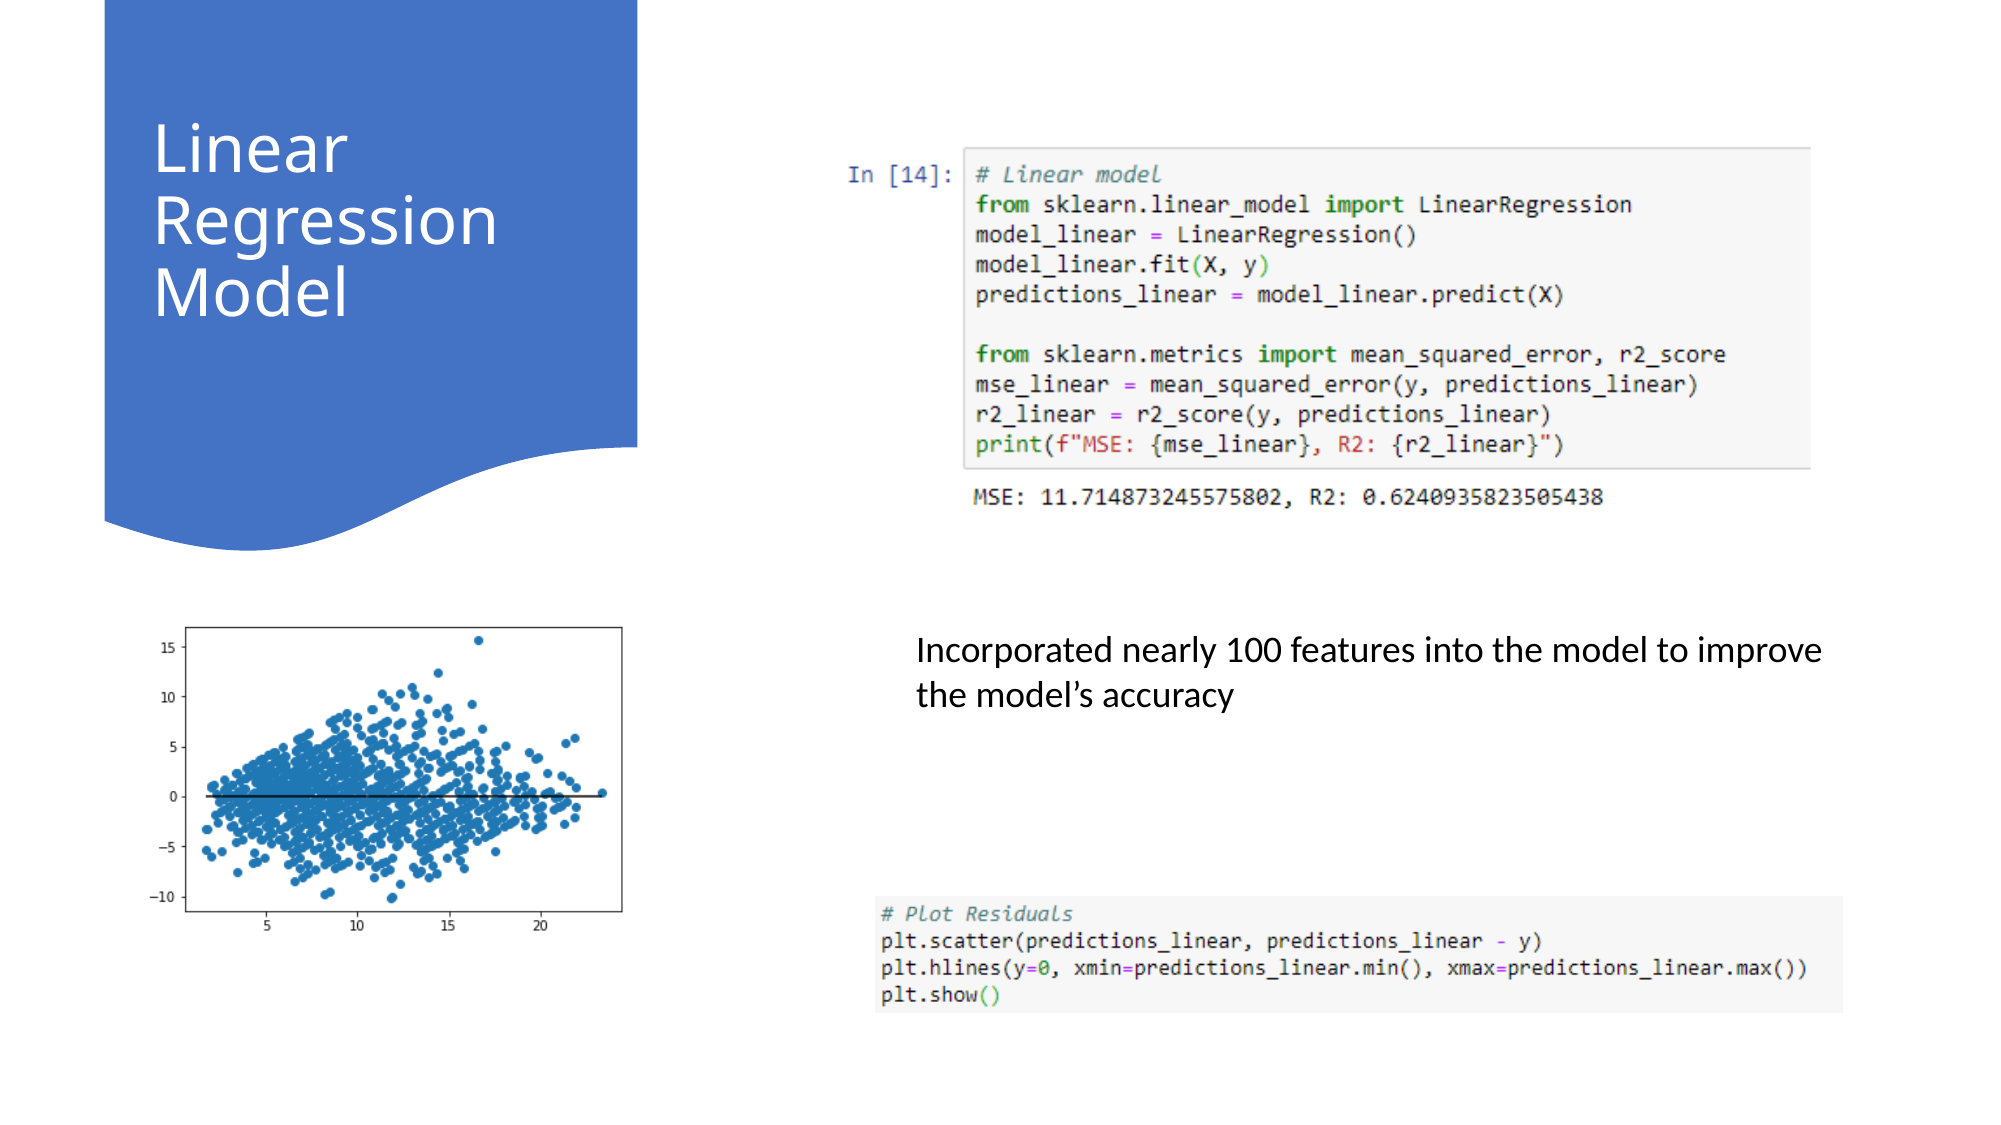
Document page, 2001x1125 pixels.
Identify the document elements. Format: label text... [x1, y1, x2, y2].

picture [828, 135, 1811, 520]
text_box Linear Regression Model [137, 28, 604, 417]
text_box [103, 0, 639, 552]
text_box Incorporated nearly 100 features into the model to improve the model’s accuracy [901, 617, 1843, 723]
picture [94, 614, 667, 949]
picture [875, 896, 1843, 1013]
